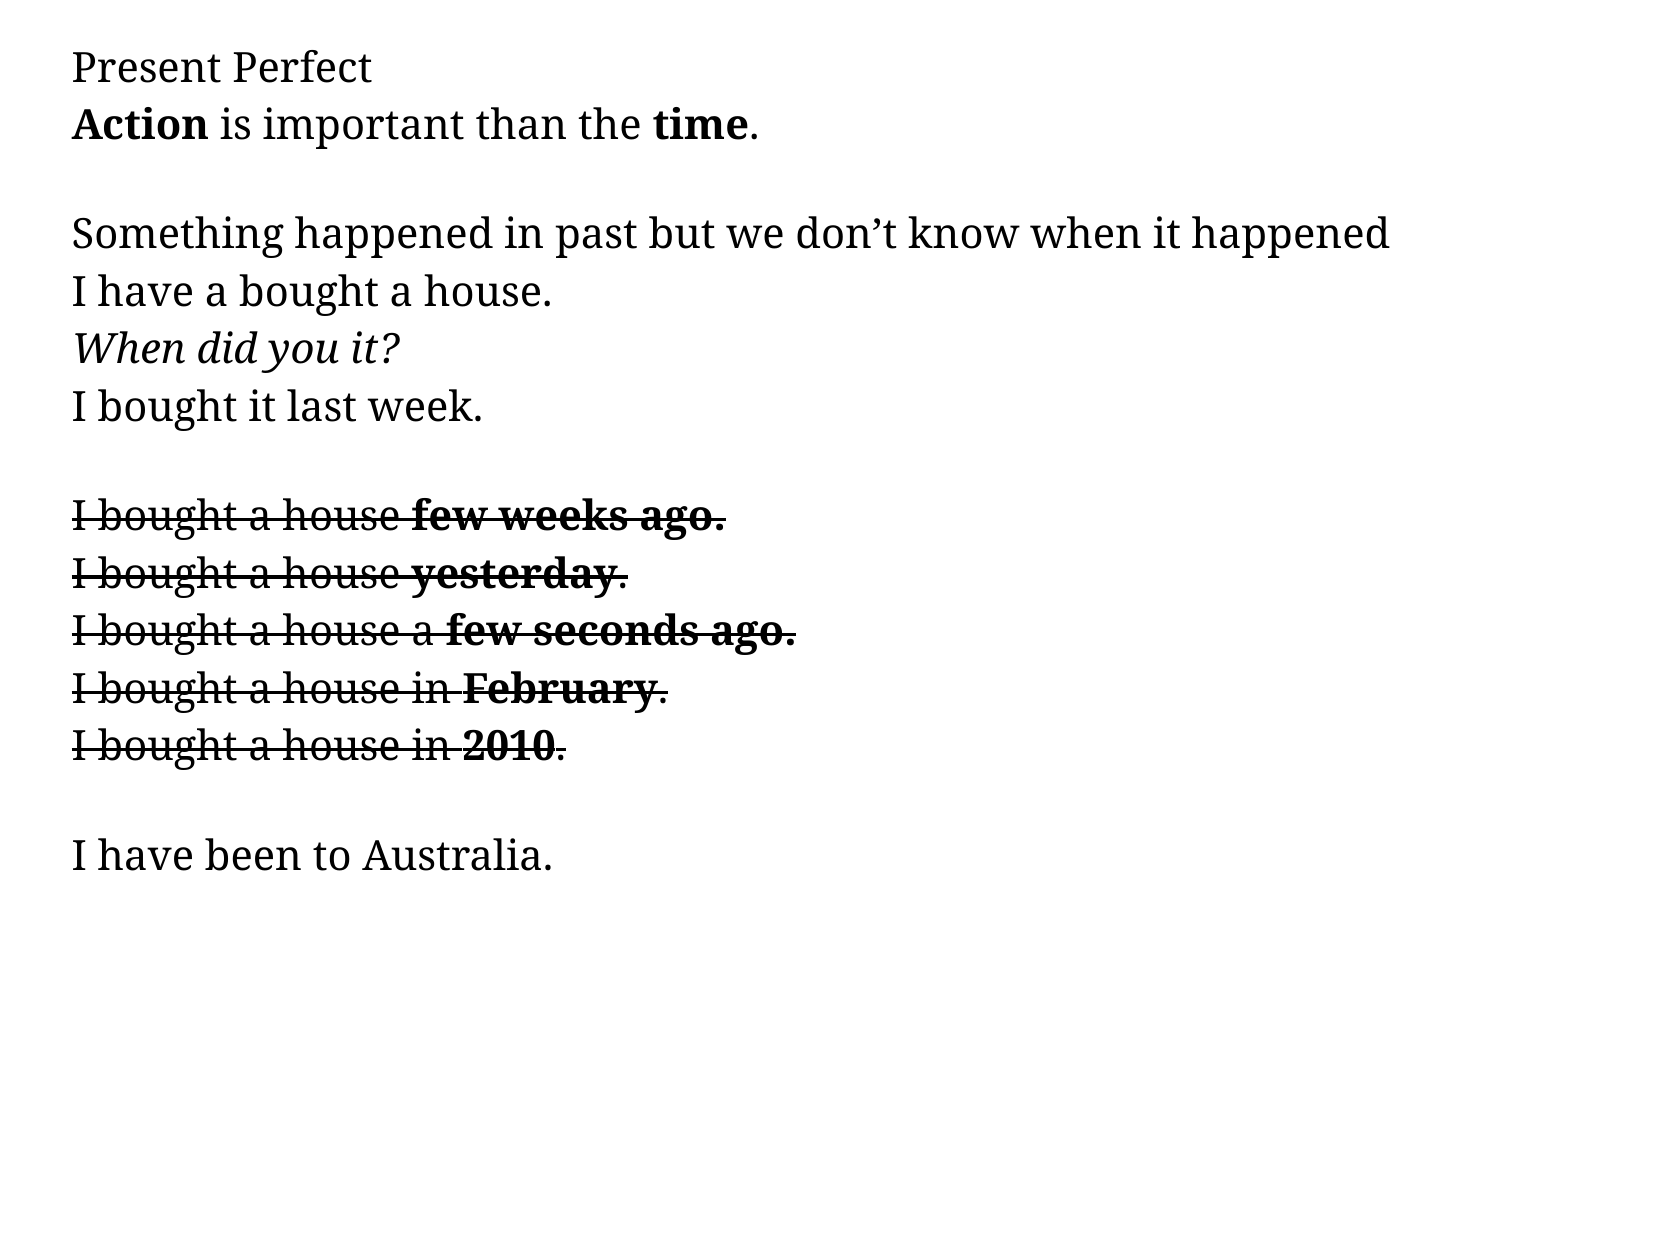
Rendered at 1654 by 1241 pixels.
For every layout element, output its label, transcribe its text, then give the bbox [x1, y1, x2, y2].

text_box [74, 195, 1563, 1215]
text_box Present Perfect Action is important than the time. Something happened in past but we don’t know when it happened I have a bought a house. When did you it? I bought it last week. I bought a house few weeks ago. I bought a house yesterday. I bought a house a few seconds ago. I bought a house in February. I bought a house in 2010. I have been to Australia. [71, 31, 1560, 1140]
